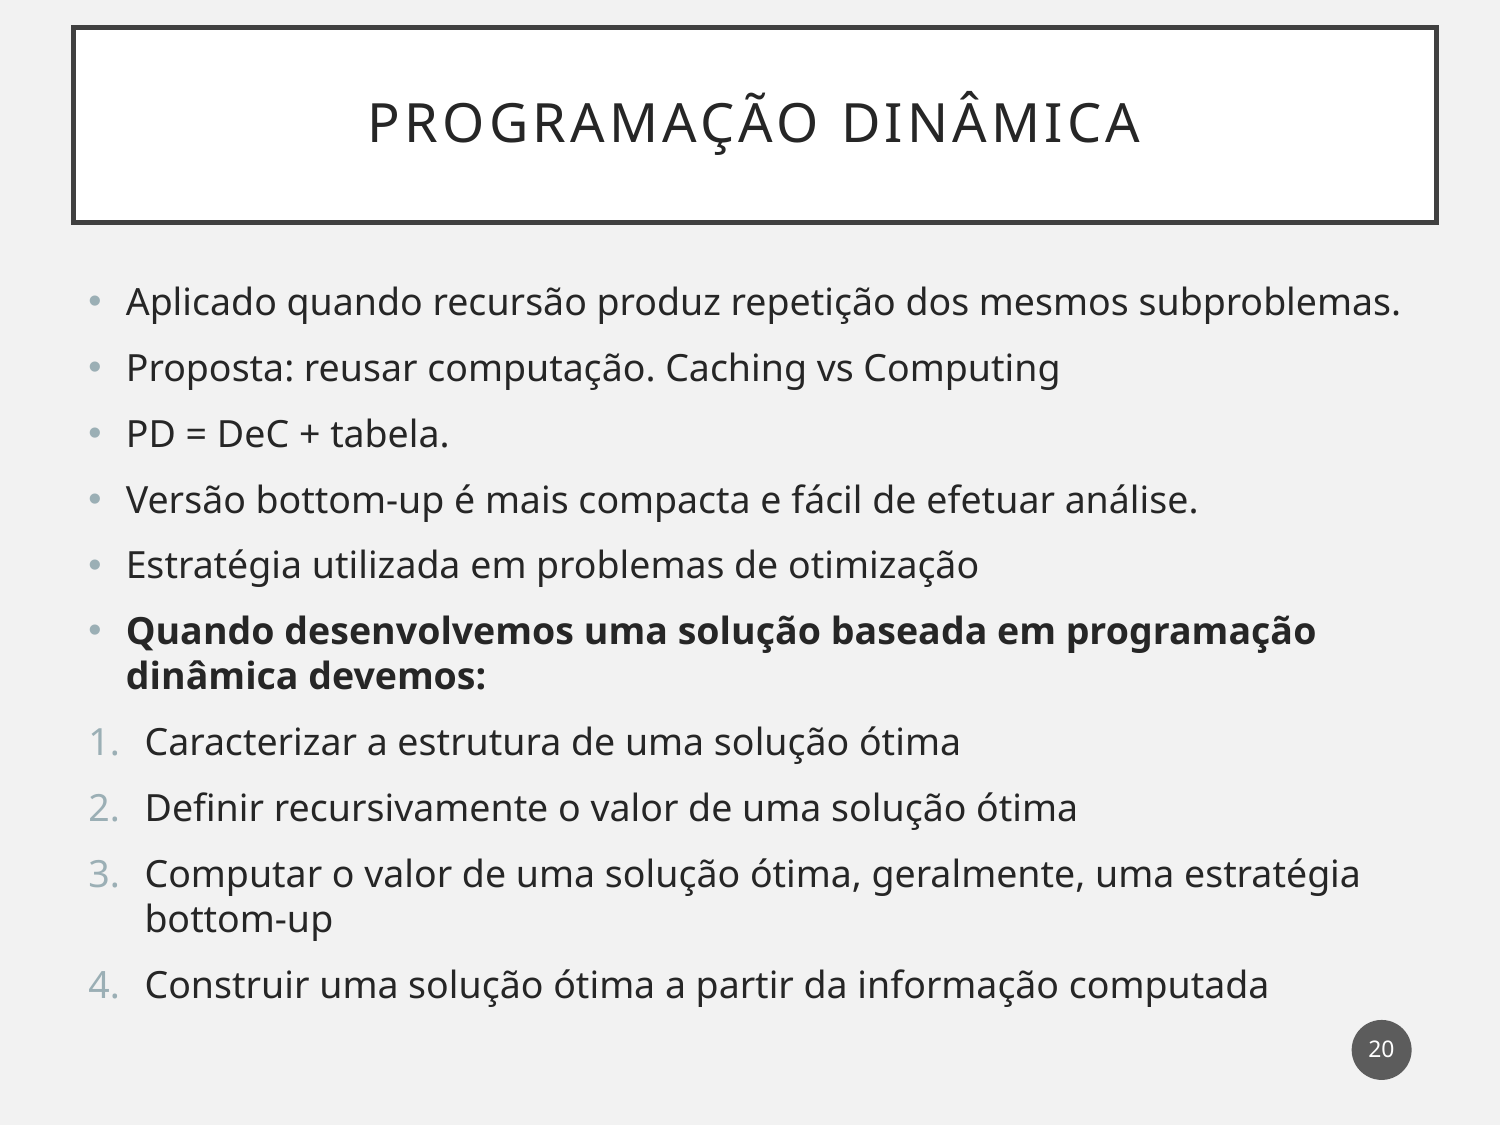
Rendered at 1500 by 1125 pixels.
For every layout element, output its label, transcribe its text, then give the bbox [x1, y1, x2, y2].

list Aplicado quando recursão produz repetição dos mesmos subproblemas. Proposta: reusar computação. Caching vs Computing PD = DeC + tabela. Versão bottom-up é mais compacta e fácil de efetuar análise. Estratégia utilizada em problemas de otimização Quando desenvolvemos uma solução baseada em programação dinâmica devemos: Caracterizar a estrutura de uma solução ótima Definir recursivamente o valor de uma solução ótima Computar o valor de uma solução ótima, geralmente, uma estratégia bottom-up Construir uma solução ótima a partir da informação computada [73, 270, 1437, 984]
title Programação dinâmica [71, 25, 1439, 225]
slide_number 20 [1351, 1019, 1412, 1080]
